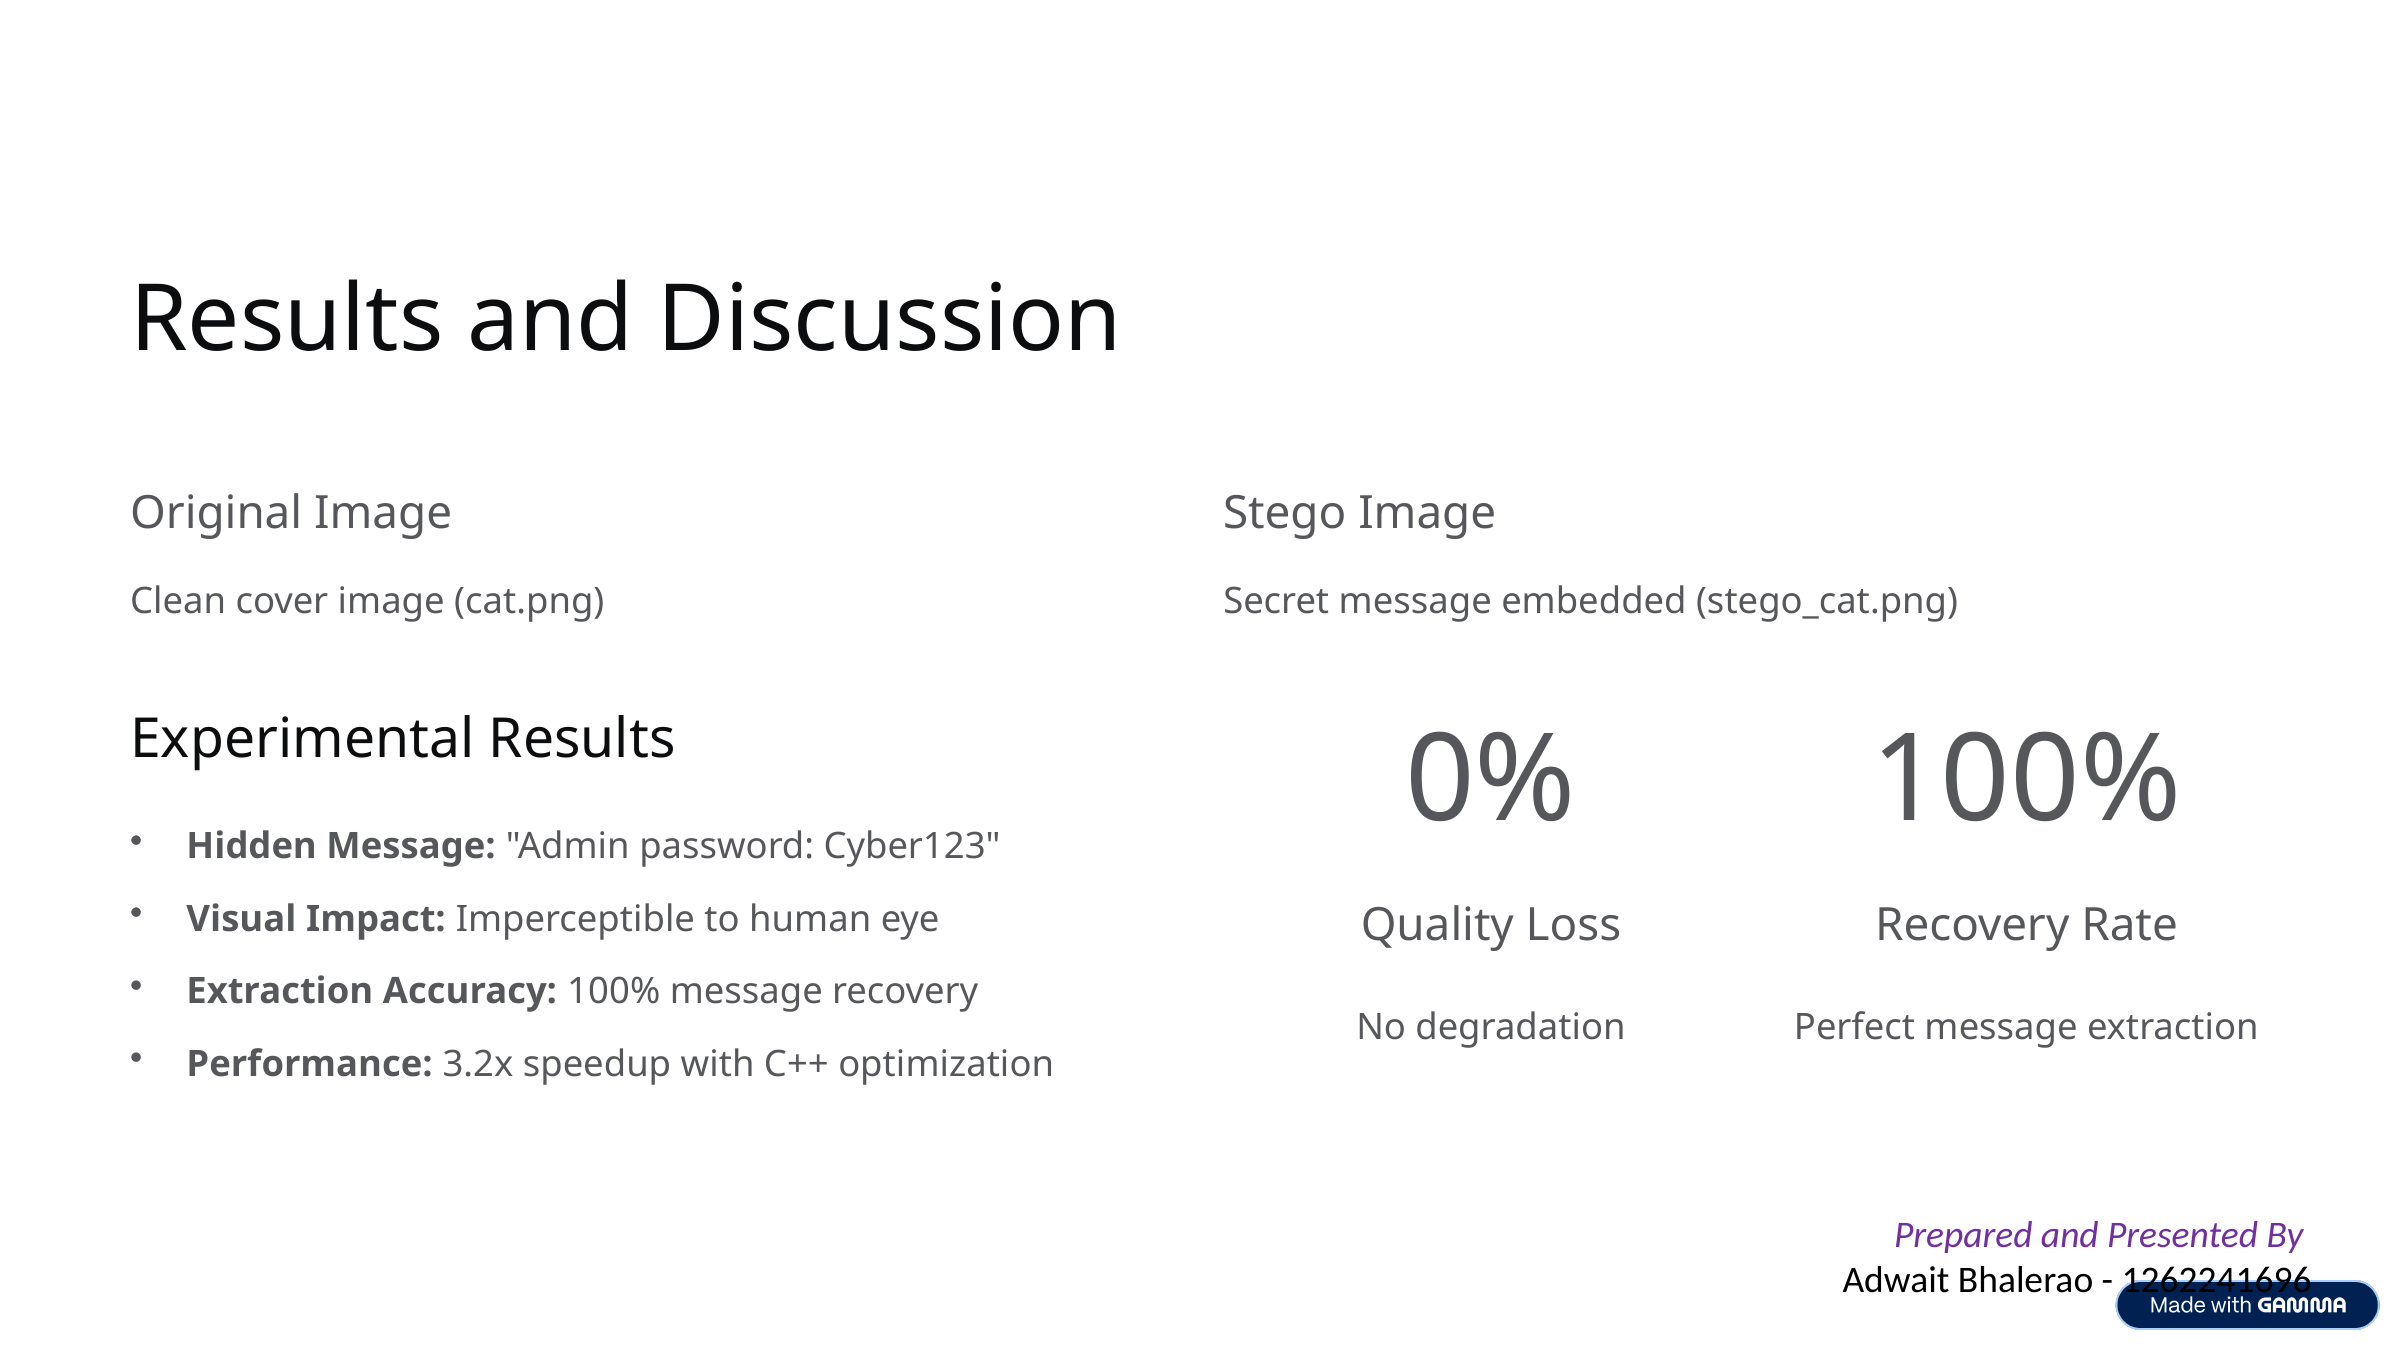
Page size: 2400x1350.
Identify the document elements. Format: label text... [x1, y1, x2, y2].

text_box Stego Image [1223, 480, 1689, 539]
text_box Performance: 3.2x speedup with C++ optimization [130, 1024, 1155, 1084]
text_box Visual Impact: Imperceptible to human eye [130, 879, 1155, 939]
text_box Experimental Results [130, 699, 689, 770]
text_box Quality Loss [1258, 892, 1724, 951]
text_box Hidden Message: "Admin password: Cyber123" [130, 806, 1155, 867]
text_box Secret message embedded (stego_cat.png) [1223, 561, 2270, 621]
picture [2106, 1271, 2389, 1339]
text_box Recovery Rate [1793, 892, 2259, 951]
text_box Original Image [130, 480, 596, 539]
text_box Results and Discussion [130, 252, 1145, 370]
text_box Perfect message extraction [1782, 987, 2271, 1048]
text_box No degradation [1246, 987, 1736, 1048]
text_box Prepared and Presented By Adwait Bhalerao - 1262241696 [1120, 1202, 2327, 1308]
text_box 0% [1246, 723, 1736, 846]
text_box 100% [1782, 723, 2271, 846]
text_box Extraction Accuracy: 100% message recovery [130, 951, 1155, 1012]
text_box Clean cover image (cat.png) [130, 561, 1177, 621]
